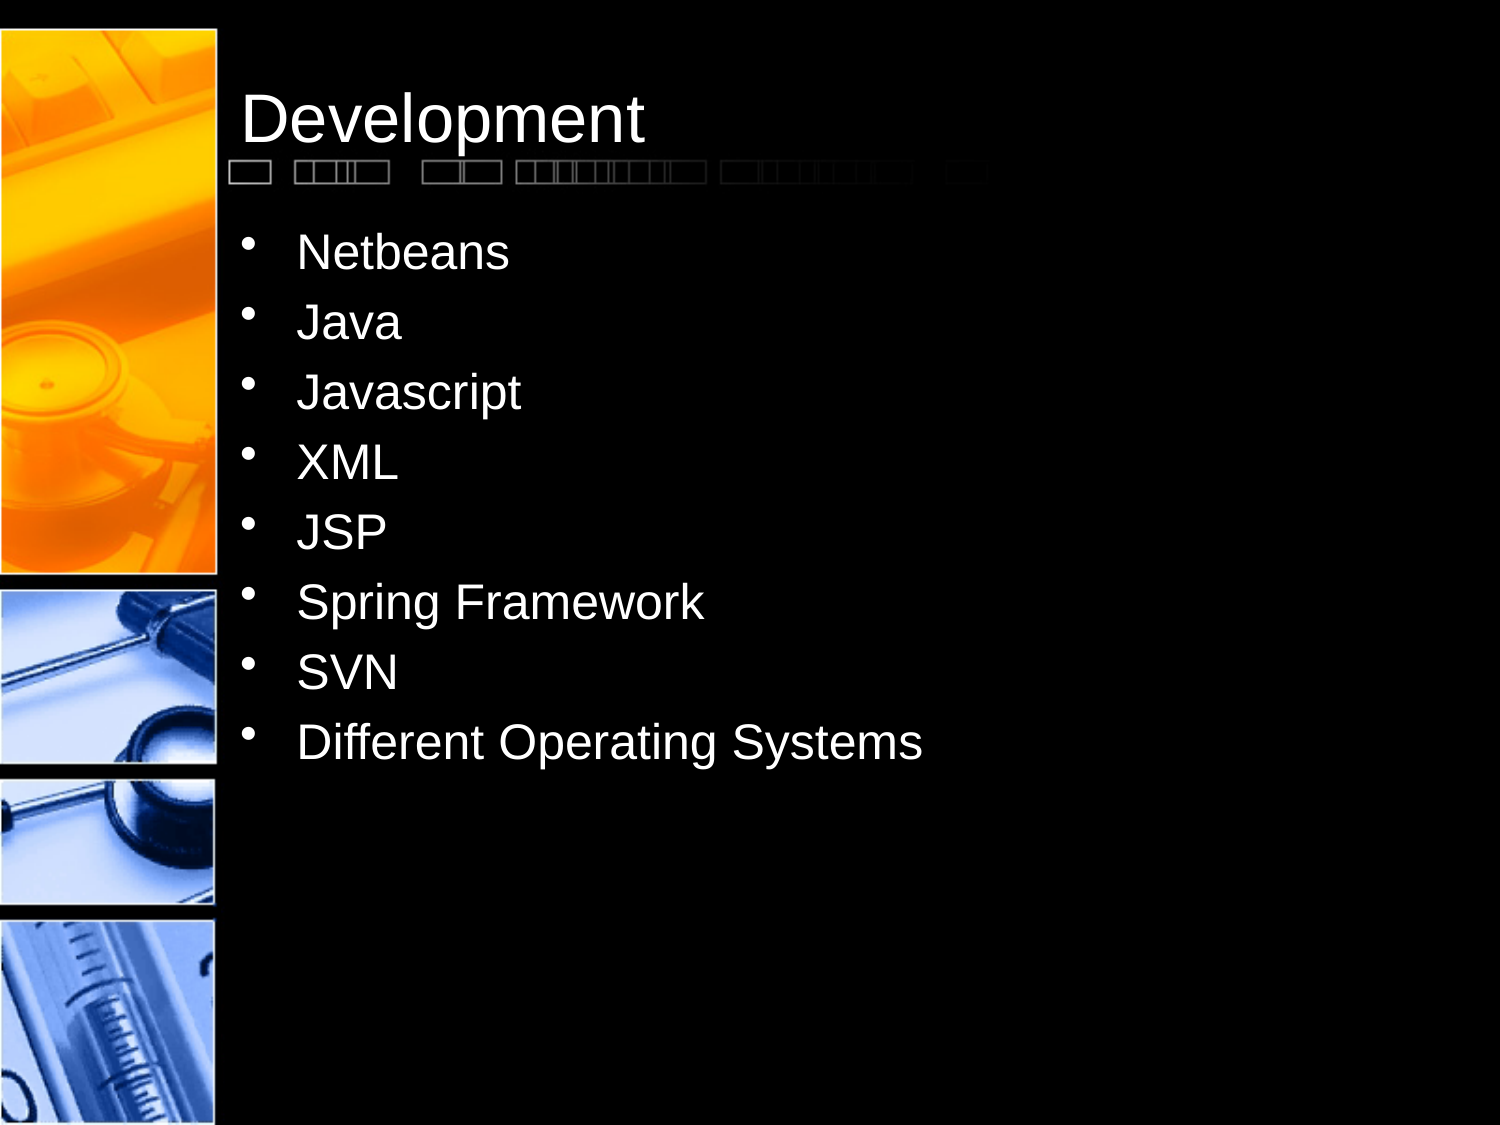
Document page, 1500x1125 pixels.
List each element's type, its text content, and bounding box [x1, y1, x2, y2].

picture [0, 0, 1500, 1125]
title Development [225, 32, 1463, 198]
list Netbeans Java Javascript XML JSP Spring Framework SVN Different Operating Systems [225, 211, 1463, 1025]
